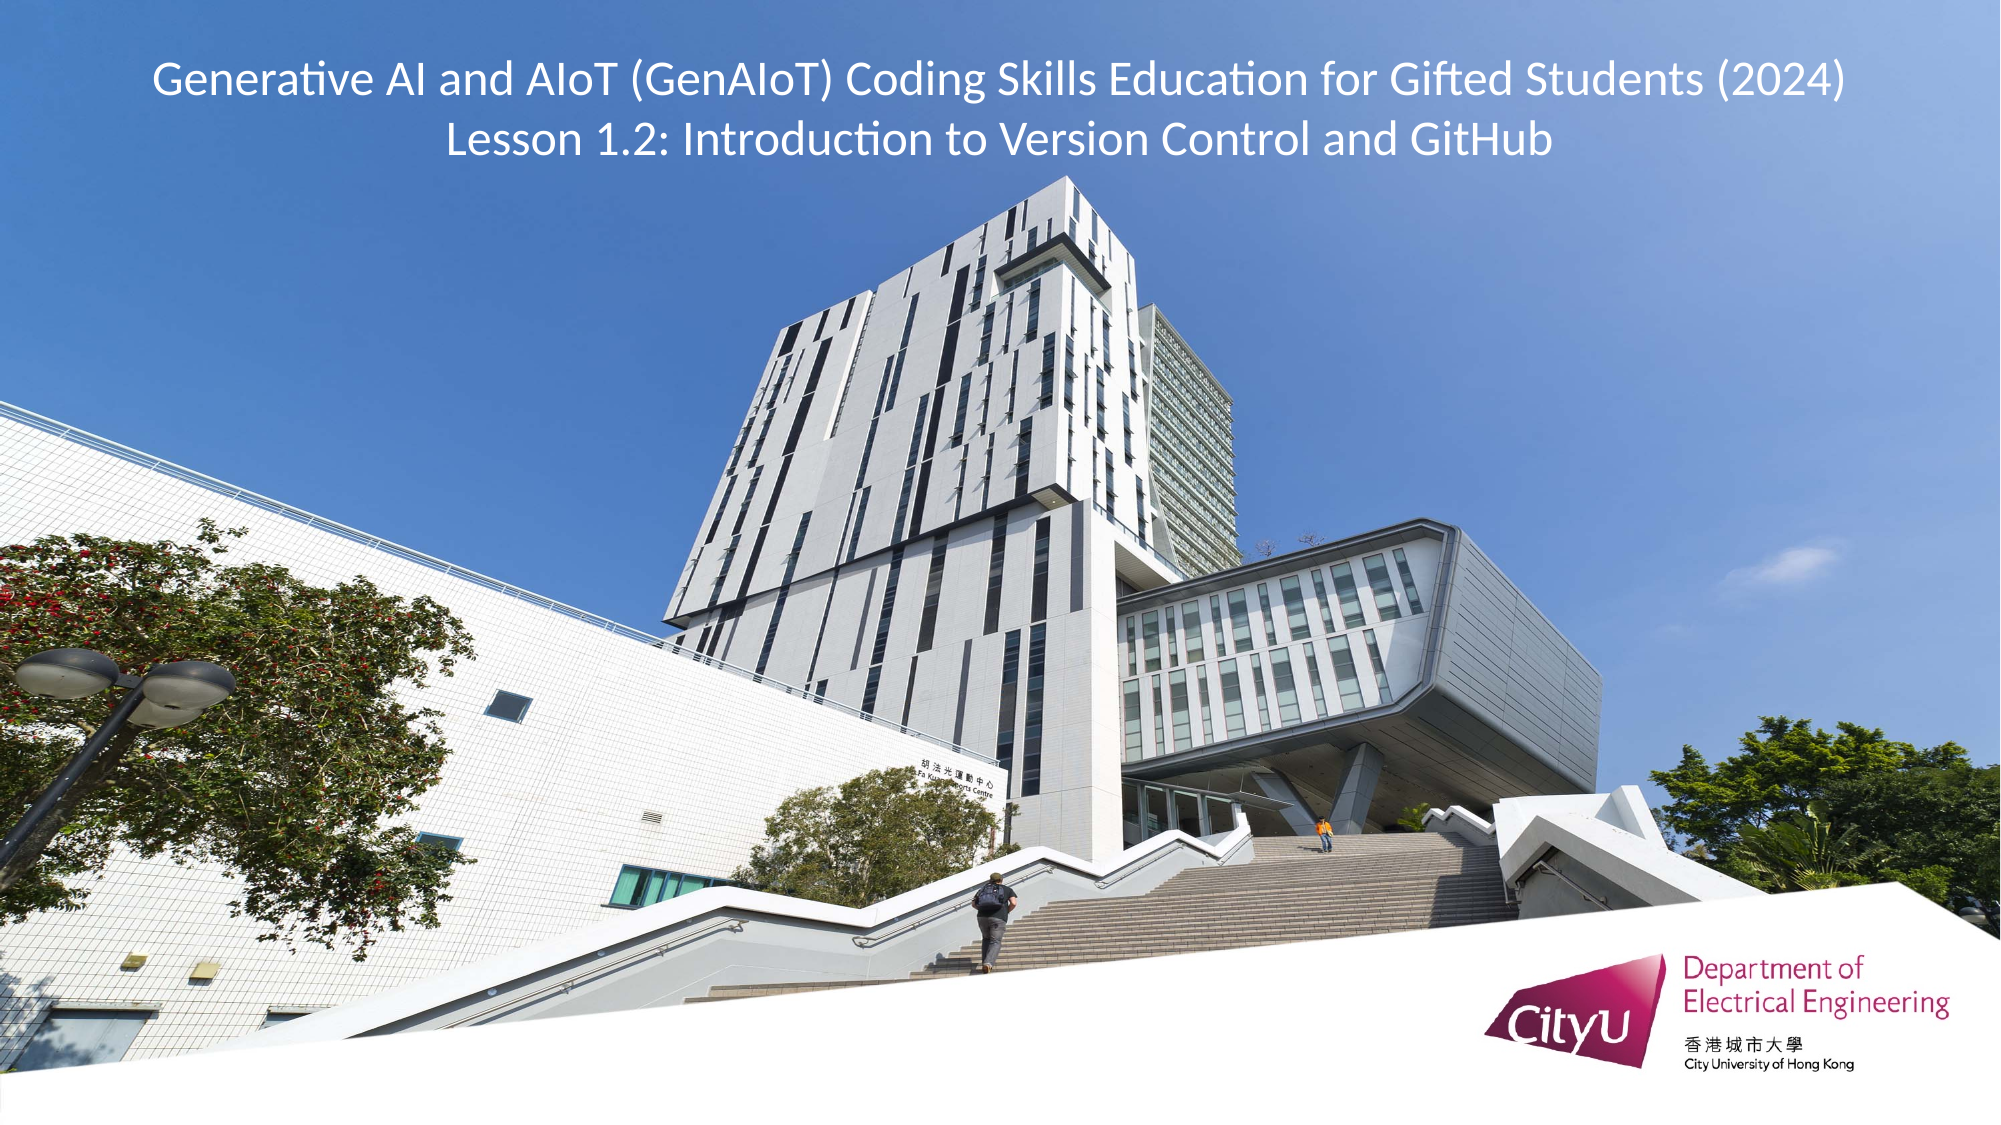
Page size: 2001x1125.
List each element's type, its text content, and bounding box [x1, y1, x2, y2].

picture [0, 0, 2001, 1125]
text_box [1411, 934, 1711, 1123]
title Generative AI and AIoT (GenAIoT) Coding Skills Education for Gifted Students (2024) Lesson 1.2: Introduction to Version Control and GitHub [84, 0, 1916, 212]
